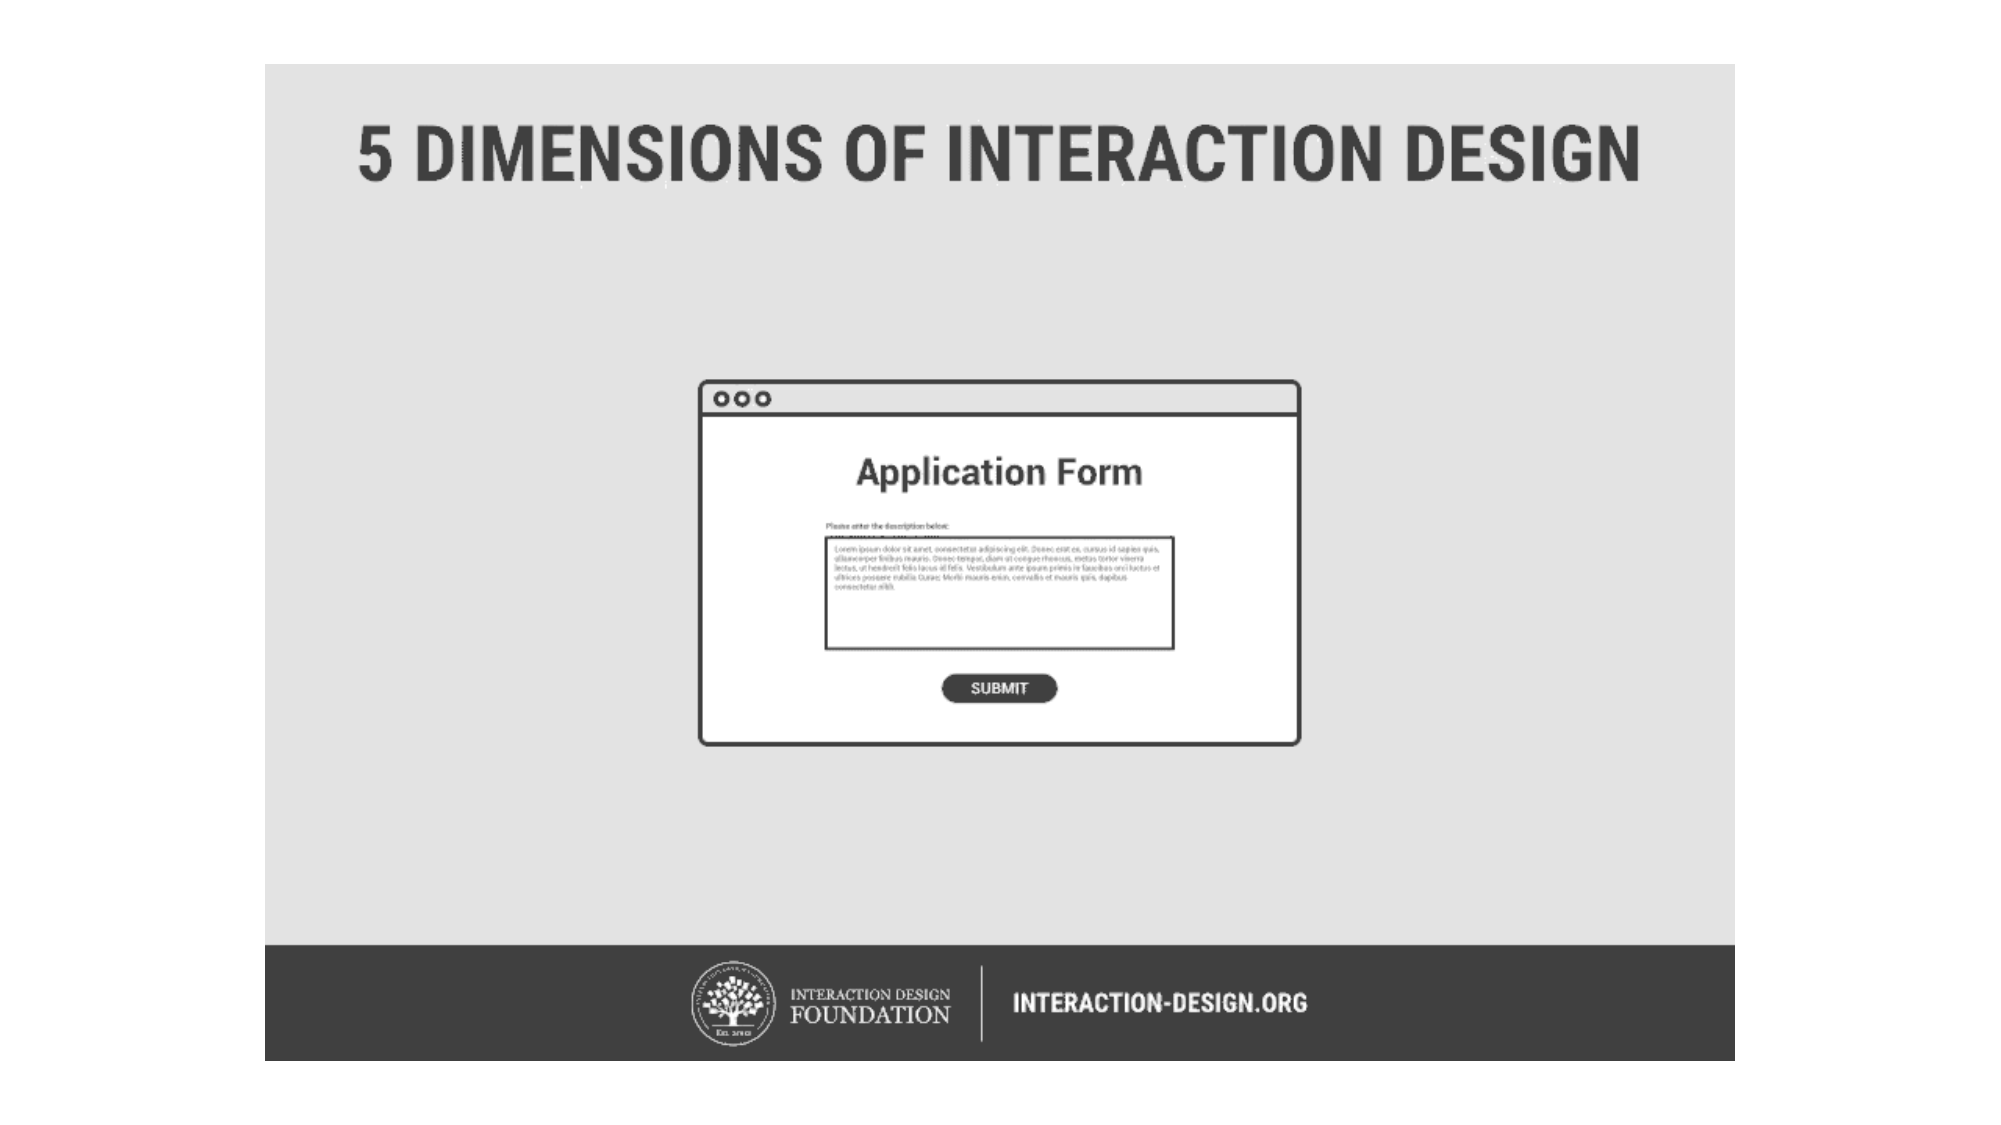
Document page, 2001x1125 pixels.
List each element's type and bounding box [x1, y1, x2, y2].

picture [265, 63, 1735, 1061]
